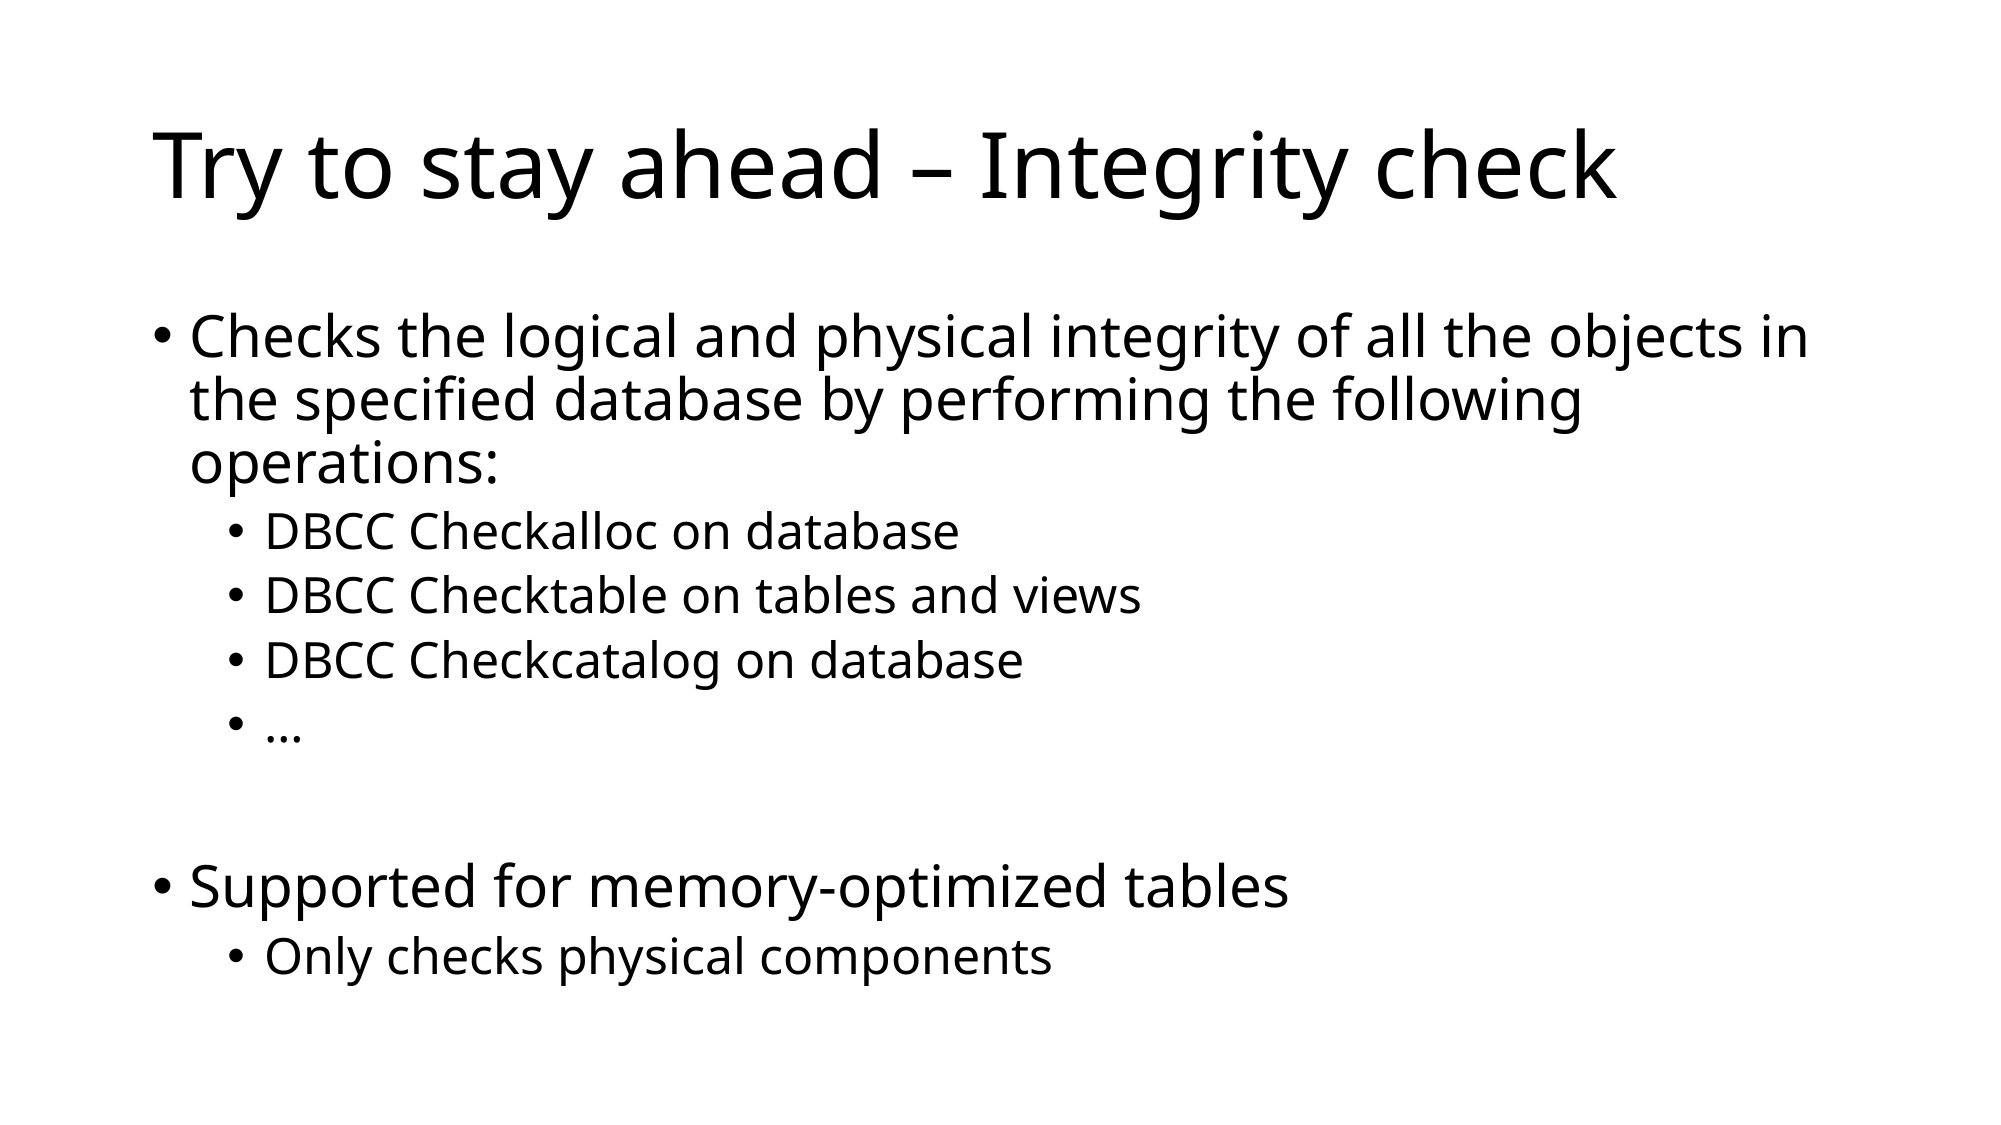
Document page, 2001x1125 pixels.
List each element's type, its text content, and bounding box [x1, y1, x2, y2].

list Checks the logical and physical integrity of all the objects in the specified database by performing the following operations: DBCC Checkalloc on database DBCC Checktable on tables and views DBCC Checkcatalog on database … Supported for memory-optimized tables Only checks physical components [137, 299, 1863, 1014]
title Try to stay ahead – Integrity check [137, 59, 1863, 278]
